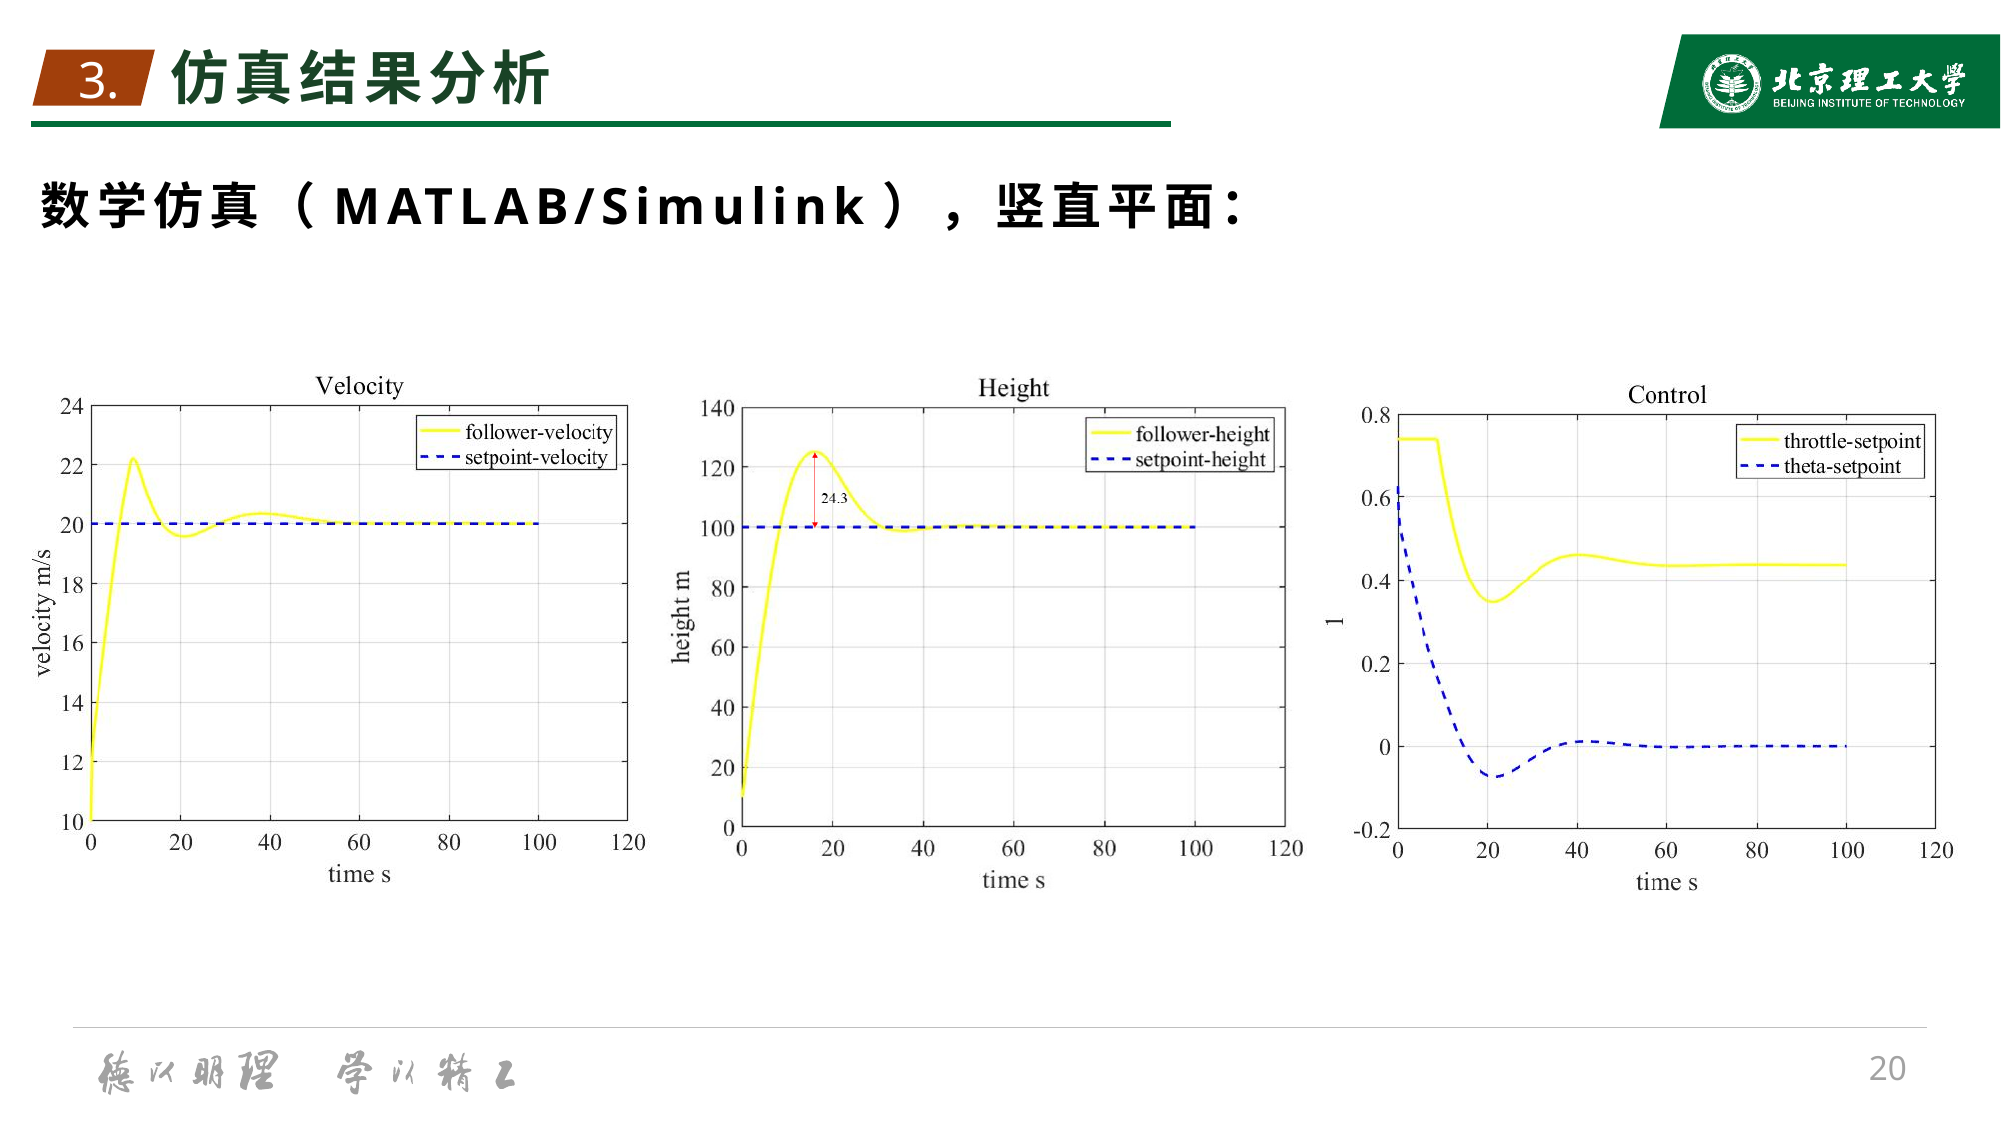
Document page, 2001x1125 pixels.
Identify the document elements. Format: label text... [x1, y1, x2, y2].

text_box 3. [63, 40, 179, 116]
picture [0, 366, 2000, 895]
text_box 数学仿真（MATLAB/Simulink），竖直平面： [25, 173, 1444, 243]
picture [1685, 39, 1985, 124]
title 仿真结果分析 [155, 40, 1574, 120]
